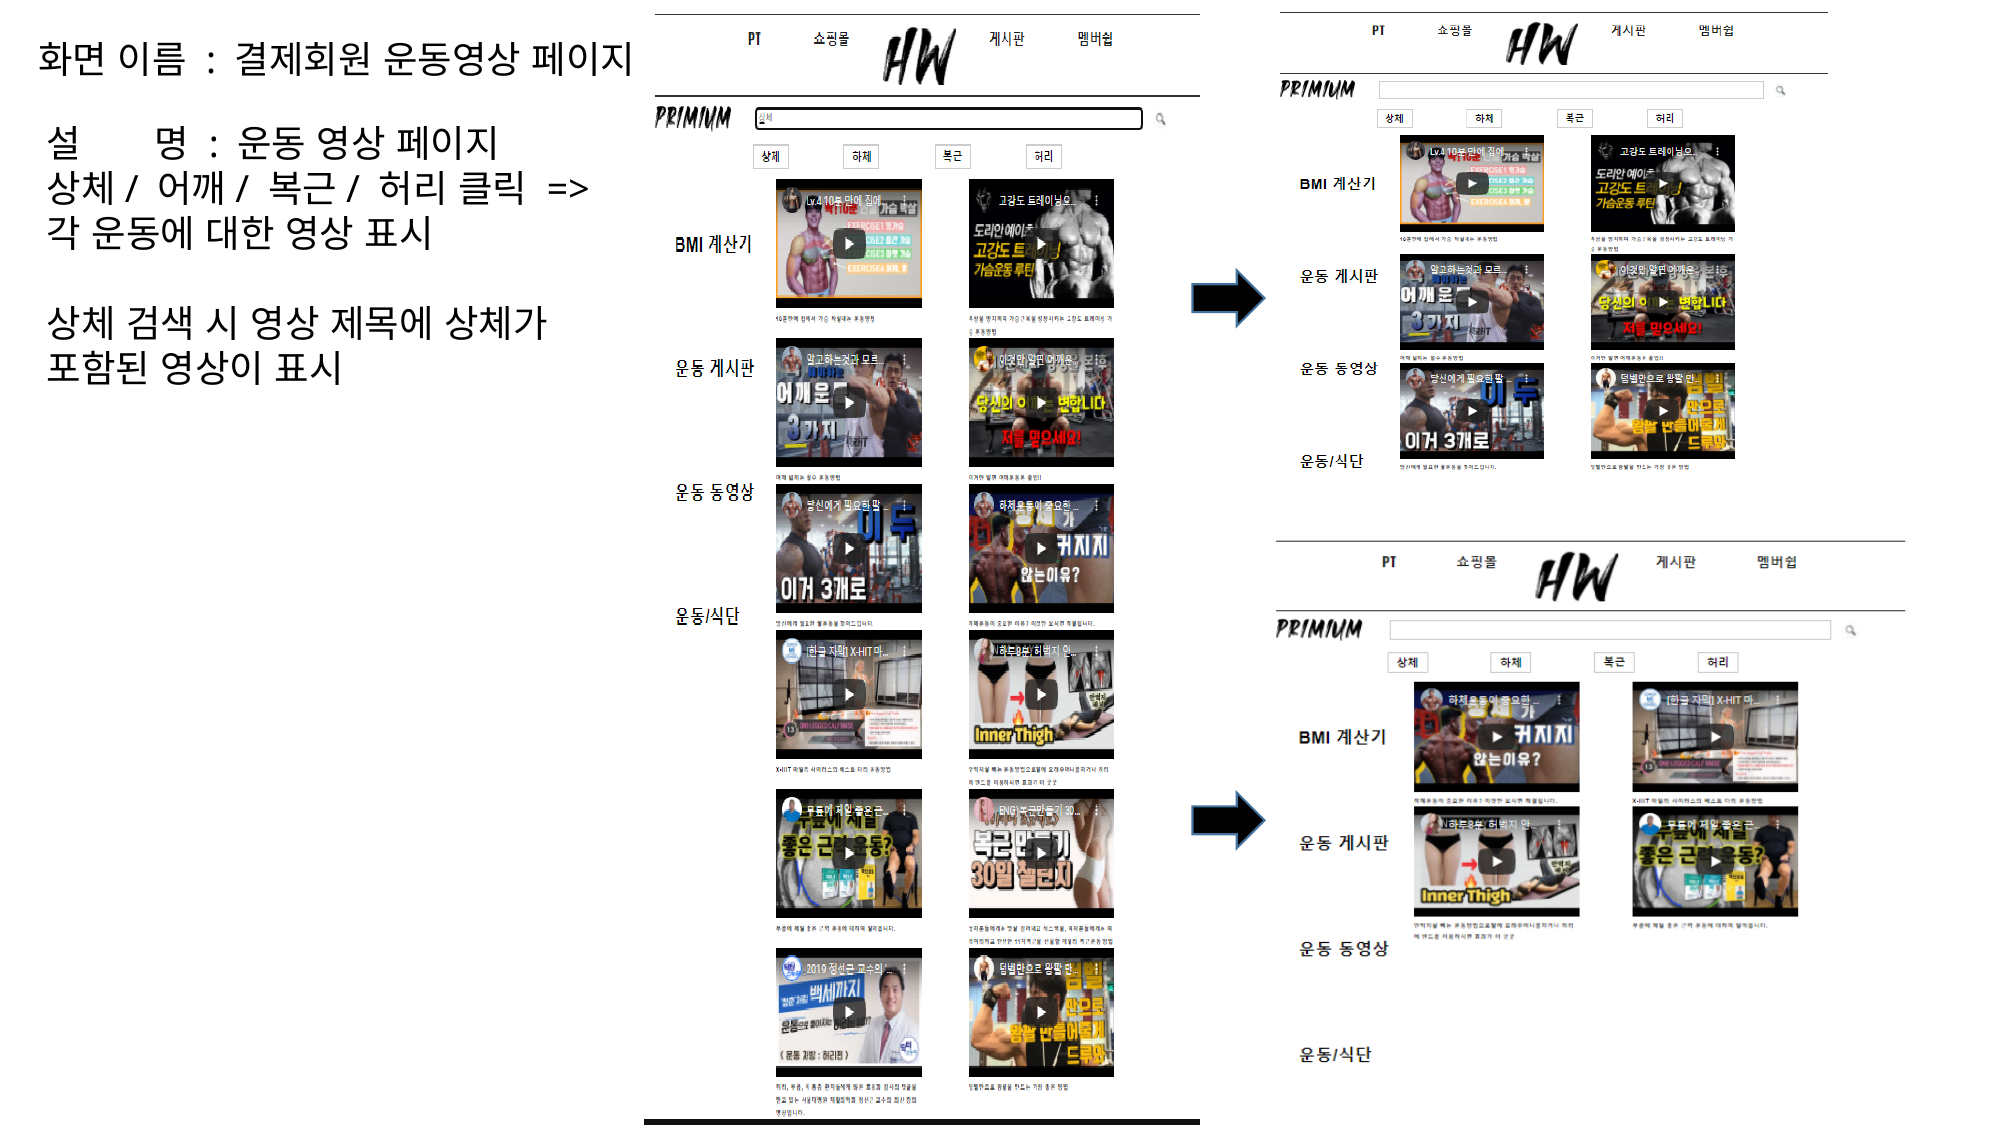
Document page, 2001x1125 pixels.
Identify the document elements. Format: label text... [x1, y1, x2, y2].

text_box [1200, 790, 1243, 851]
picture [1243, 0, 1945, 1125]
text_box 설 명 : 운동 영상 페이지 상체/ 어깨/ 복근/ 허리 클릭 => 각 운동에 대한 영상 표시 상체 검색 시 영상 제목에 상체가 포함된 영상이 표시 [32, 113, 615, 398]
text_box 화면 이름 : 결제회원 운동영상 페이지 [23, 28, 644, 89]
picture [644, 0, 1200, 1125]
text_box [1200, 267, 1264, 329]
